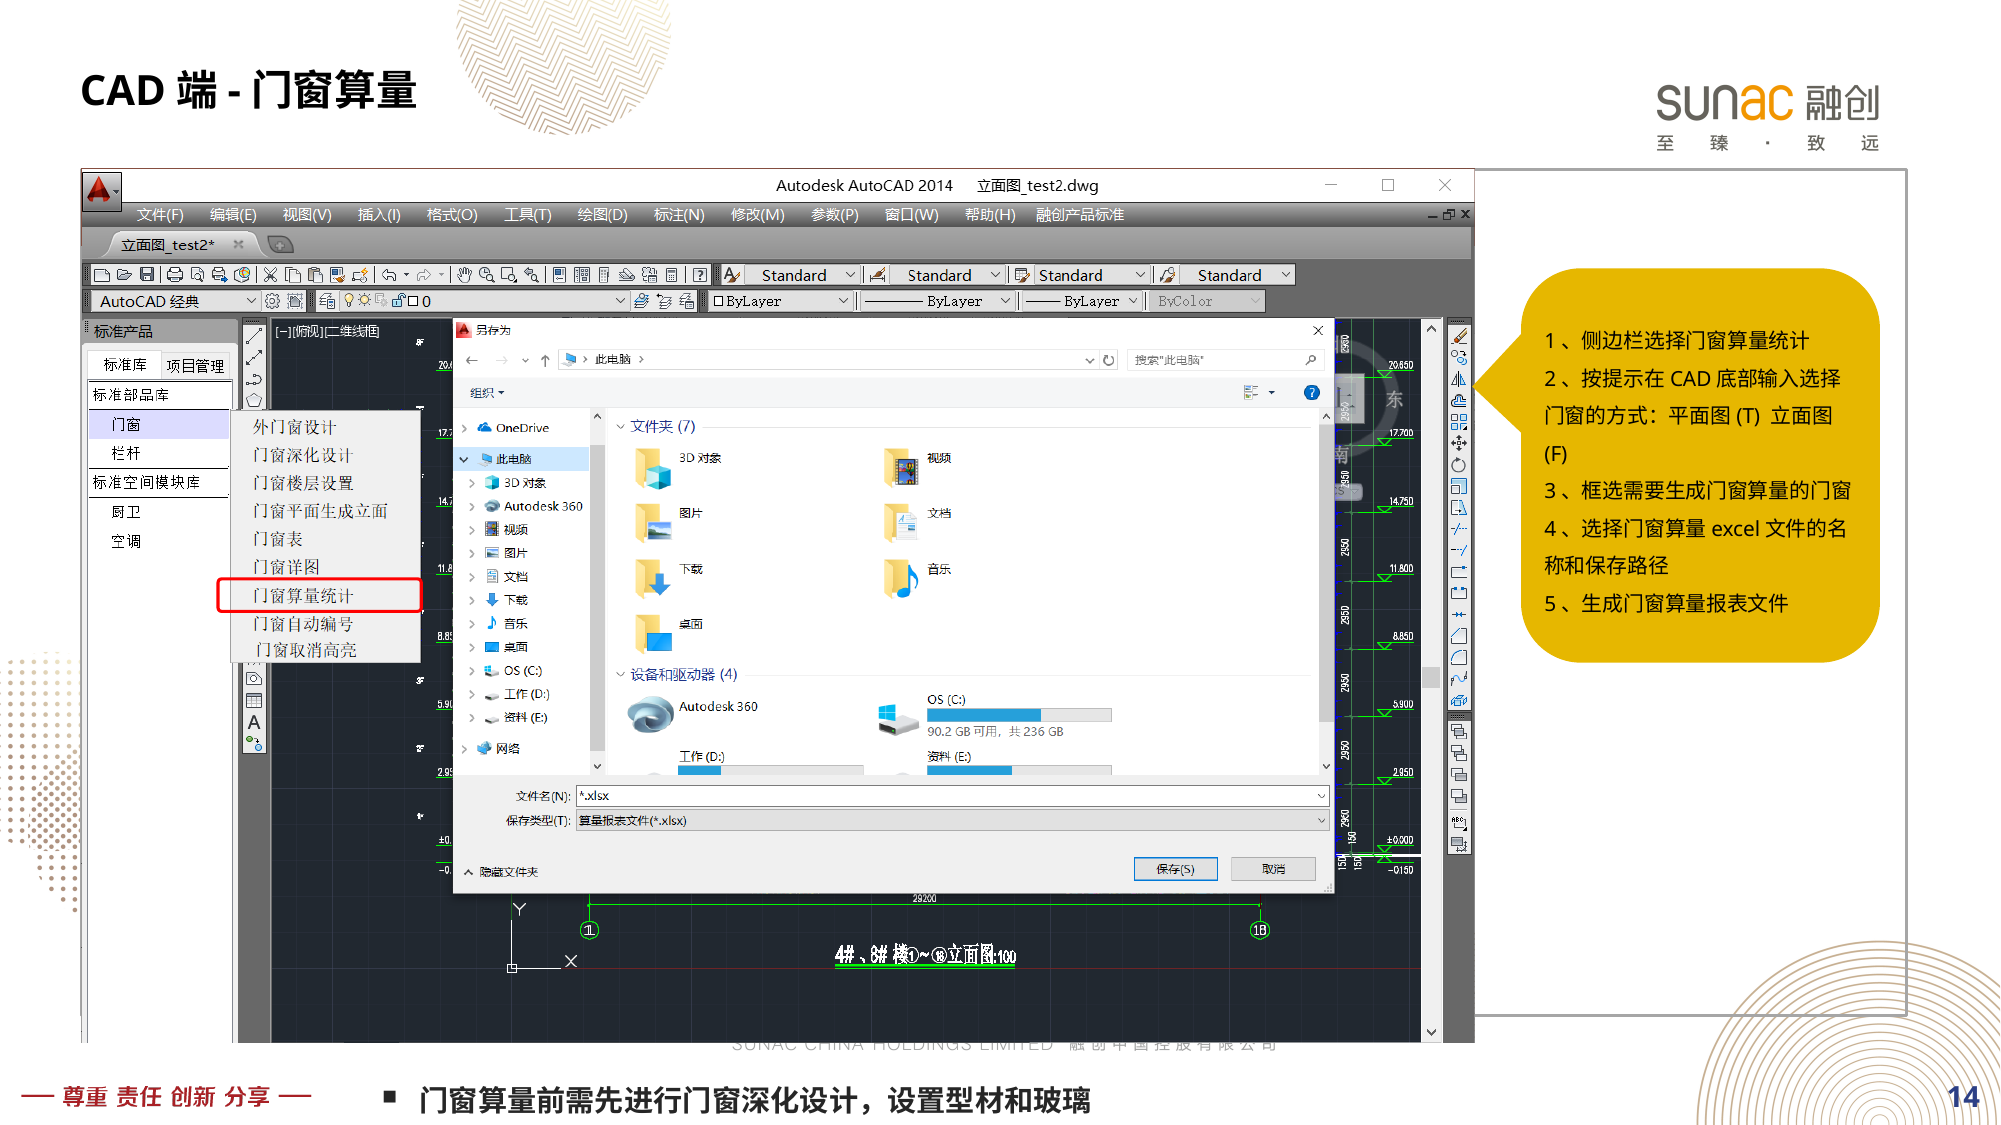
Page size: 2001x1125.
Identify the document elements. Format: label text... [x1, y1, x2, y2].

picture [0, 0, 2001, 1125]
text_box 门窗算量前需先进行门窗深化设计，设置型材和玻璃 [367, 1043, 1213, 1125]
text_box 1、侧边栏选择门窗算量统计 2、按提示在CAD底部输入选择门窗的方式：平面图(T) 立面图(F) 3、框选需要生成门窗算量的门窗 4、选择门窗算量excel文件的名称和保存路径 5、生成门窗算量报表文件 [1475, 268, 1880, 663]
title CAD端-门窗算量 [70, 52, 1632, 126]
